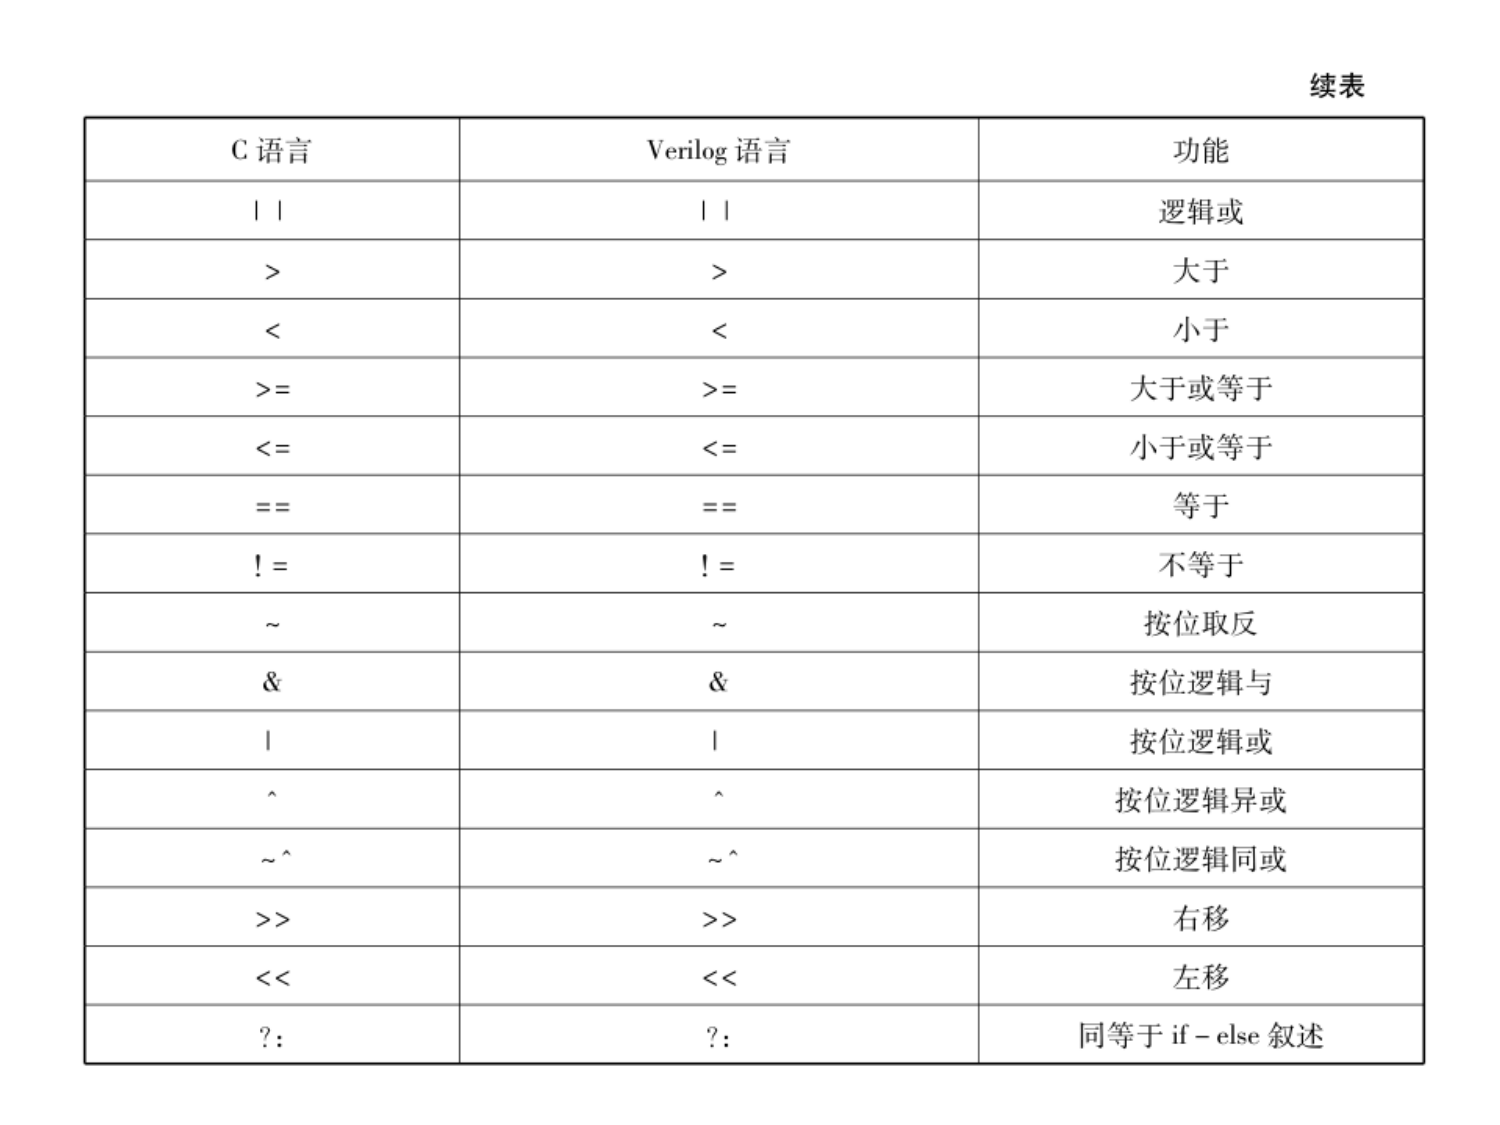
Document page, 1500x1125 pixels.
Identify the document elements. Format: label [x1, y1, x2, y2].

picture [62, 45, 1438, 1080]
